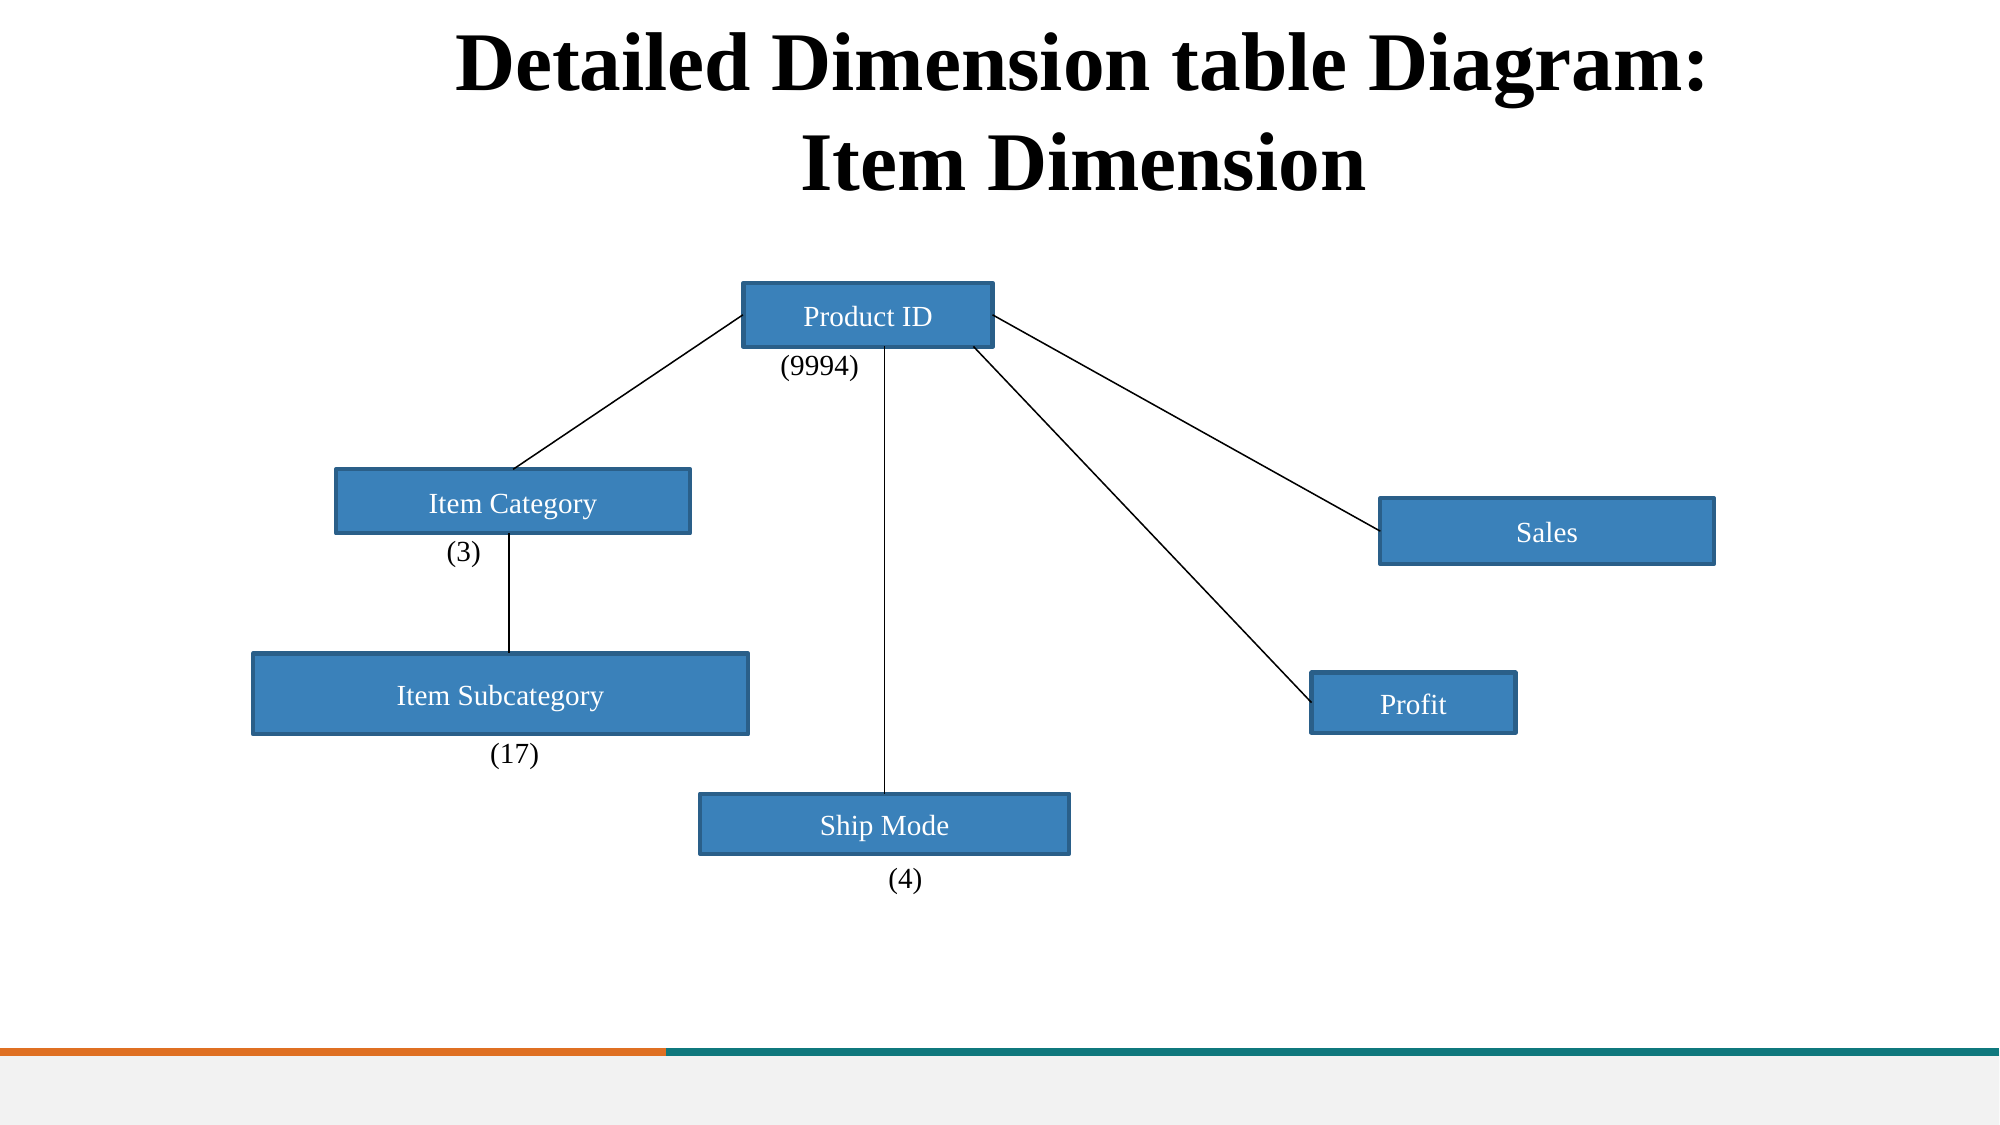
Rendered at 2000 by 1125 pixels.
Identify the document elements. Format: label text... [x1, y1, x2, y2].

text_box Detailed Dimension table Diagram: Item Dimension [376, 0, 1791, 199]
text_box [252, 282, 1715, 906]
